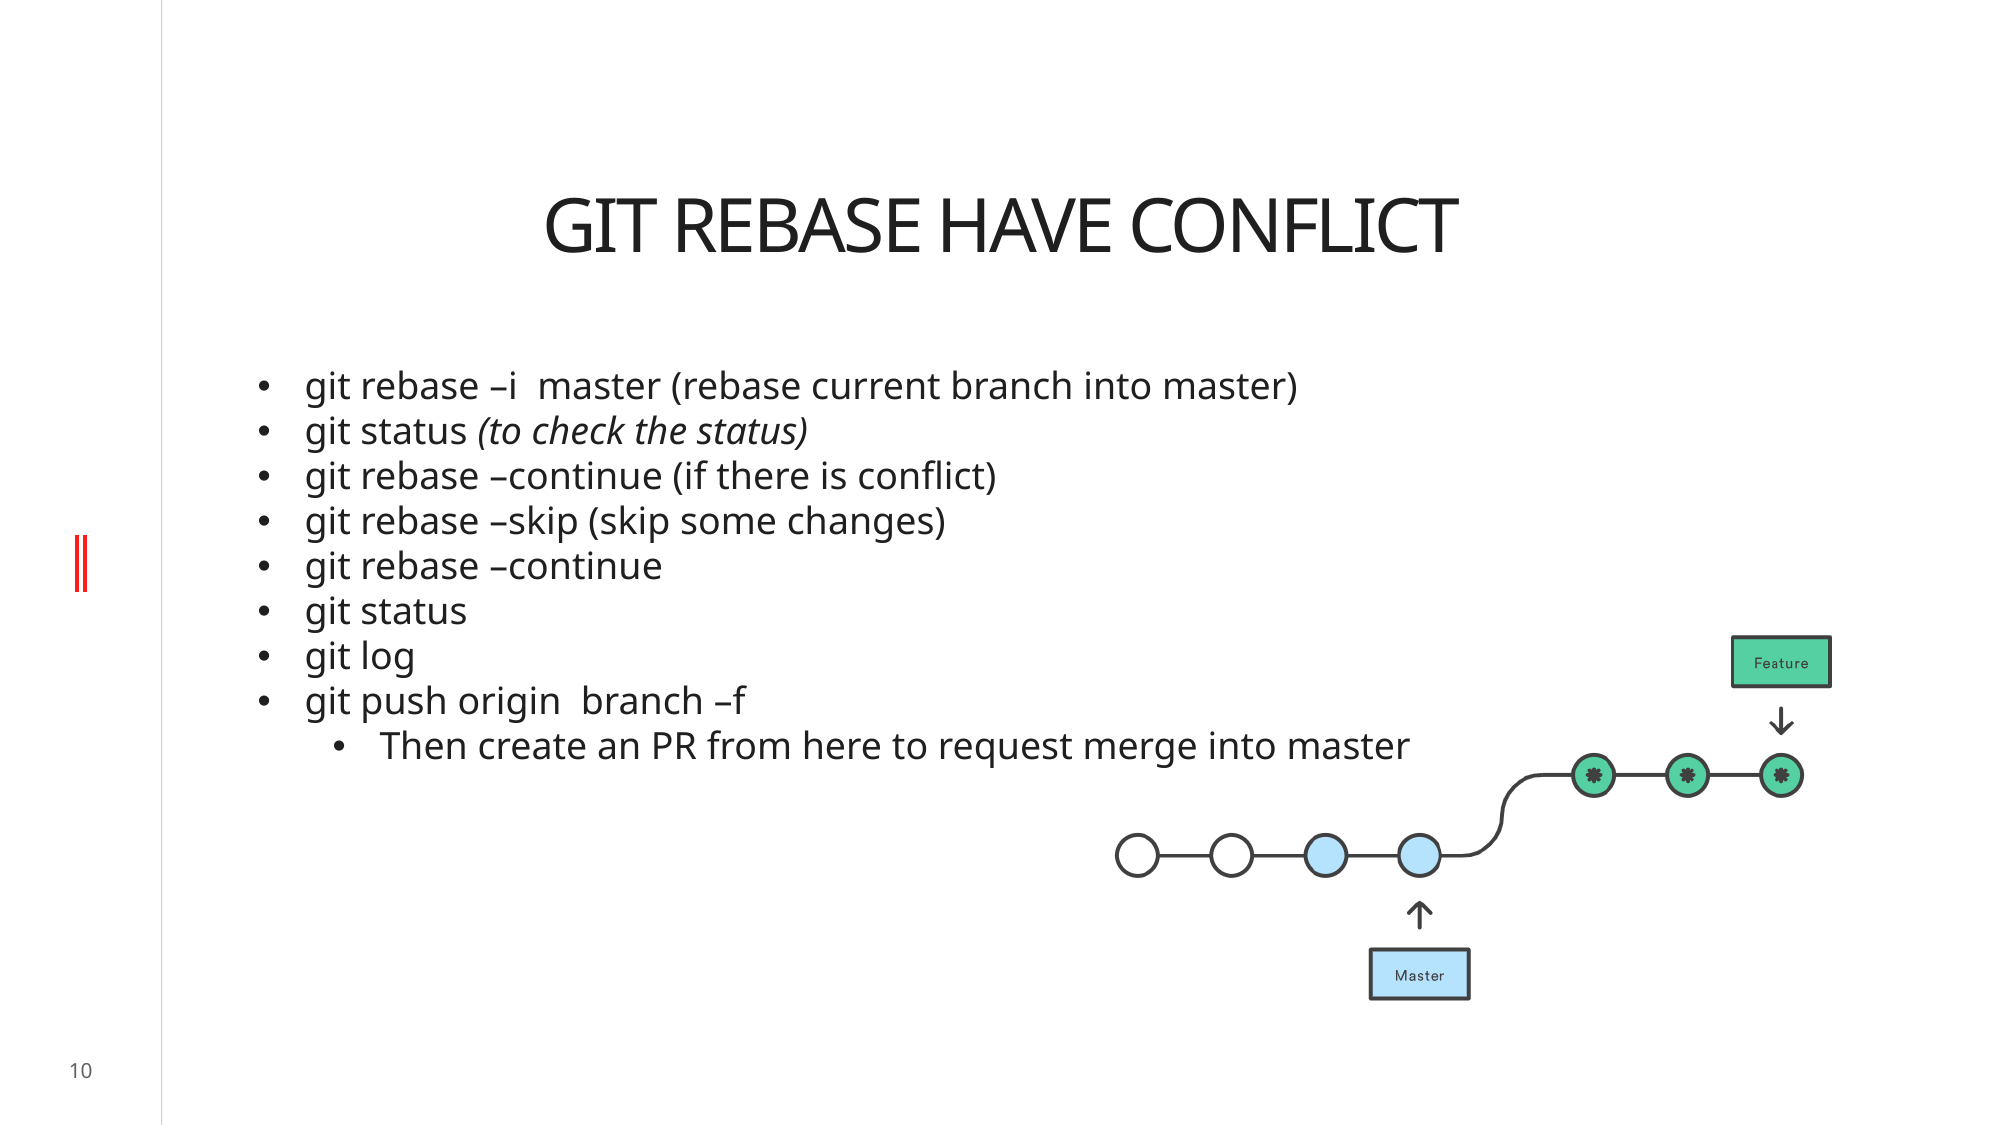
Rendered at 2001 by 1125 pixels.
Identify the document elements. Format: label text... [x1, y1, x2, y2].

slide_number 10 [38, 1052, 123, 1091]
picture [1104, 590, 1860, 1036]
text_box git rebase –i master (rebase current branch into master) git status (to check the status) git rebase –continue (if there is conflict) git rebase –skip (skip some changes) git rebase –continue git status git log git push origin branch –f Then create an PR from here to request merge into master [242, 355, 1441, 820]
title GIT REBASE HAVE CONFLICT [306, 163, 1697, 286]
